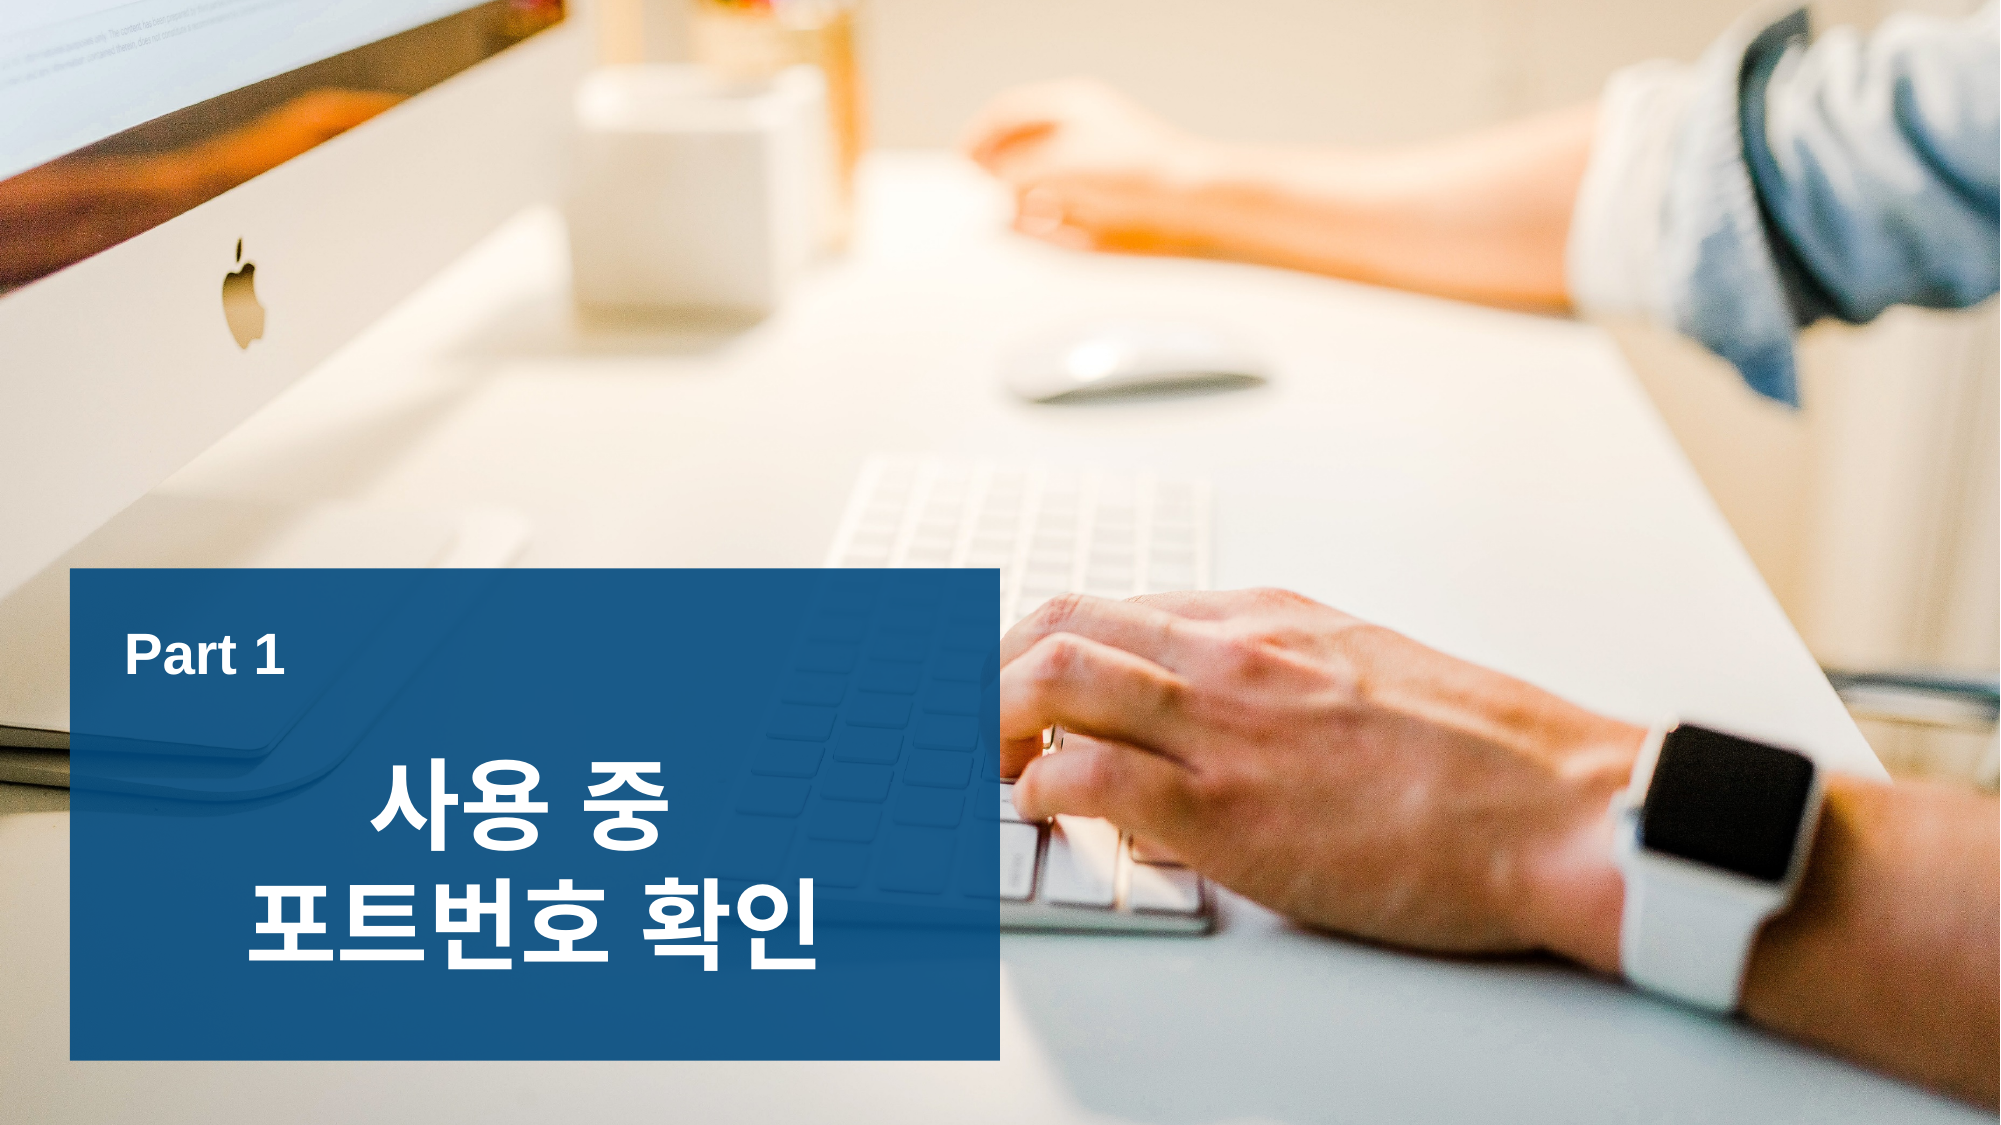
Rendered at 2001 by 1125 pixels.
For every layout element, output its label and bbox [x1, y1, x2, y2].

text_box [69, 568, 1000, 1061]
picture [0, 0, 2000, 1125]
